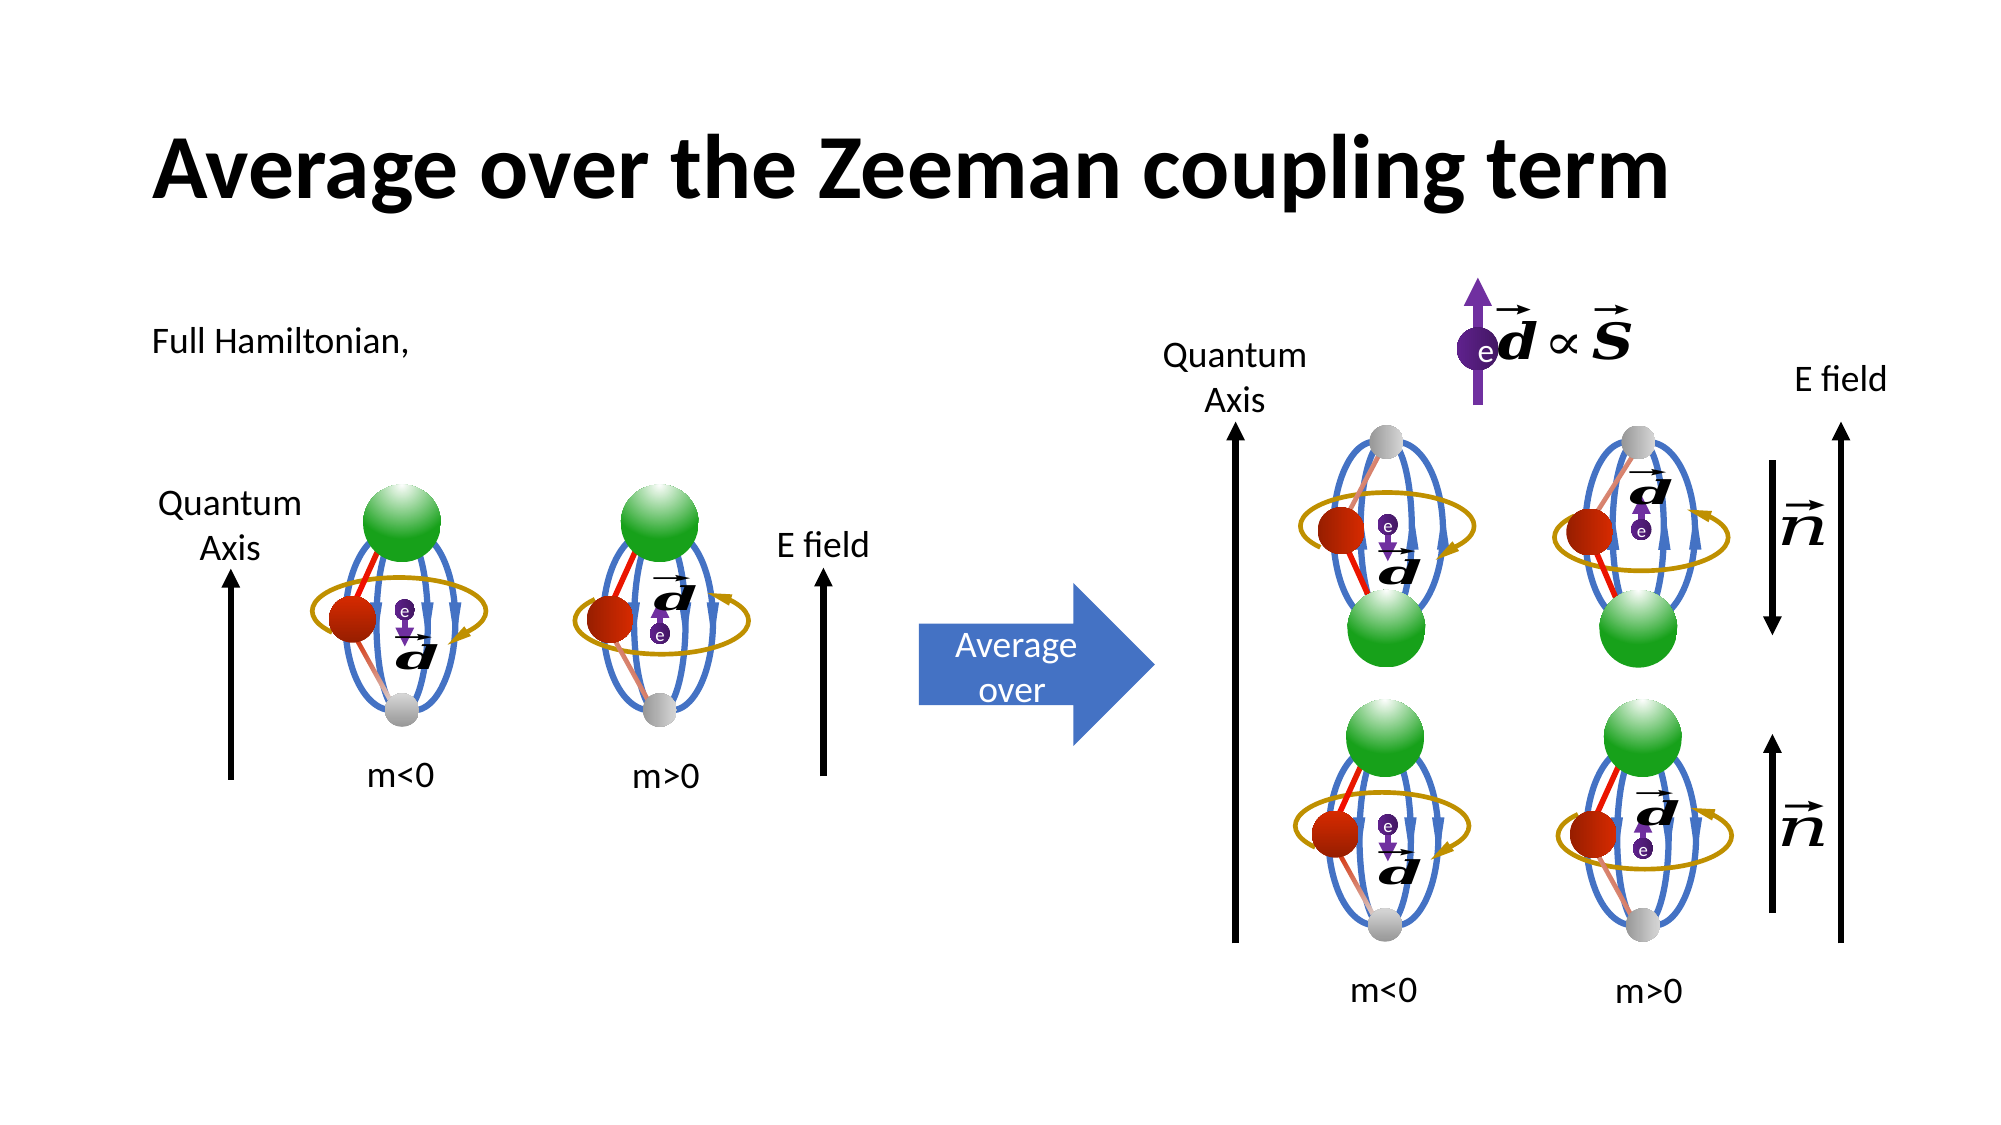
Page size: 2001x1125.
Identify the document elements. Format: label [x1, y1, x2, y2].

text_box [918, 277, 1930, 1020]
text_box [141, 470, 912, 805]
